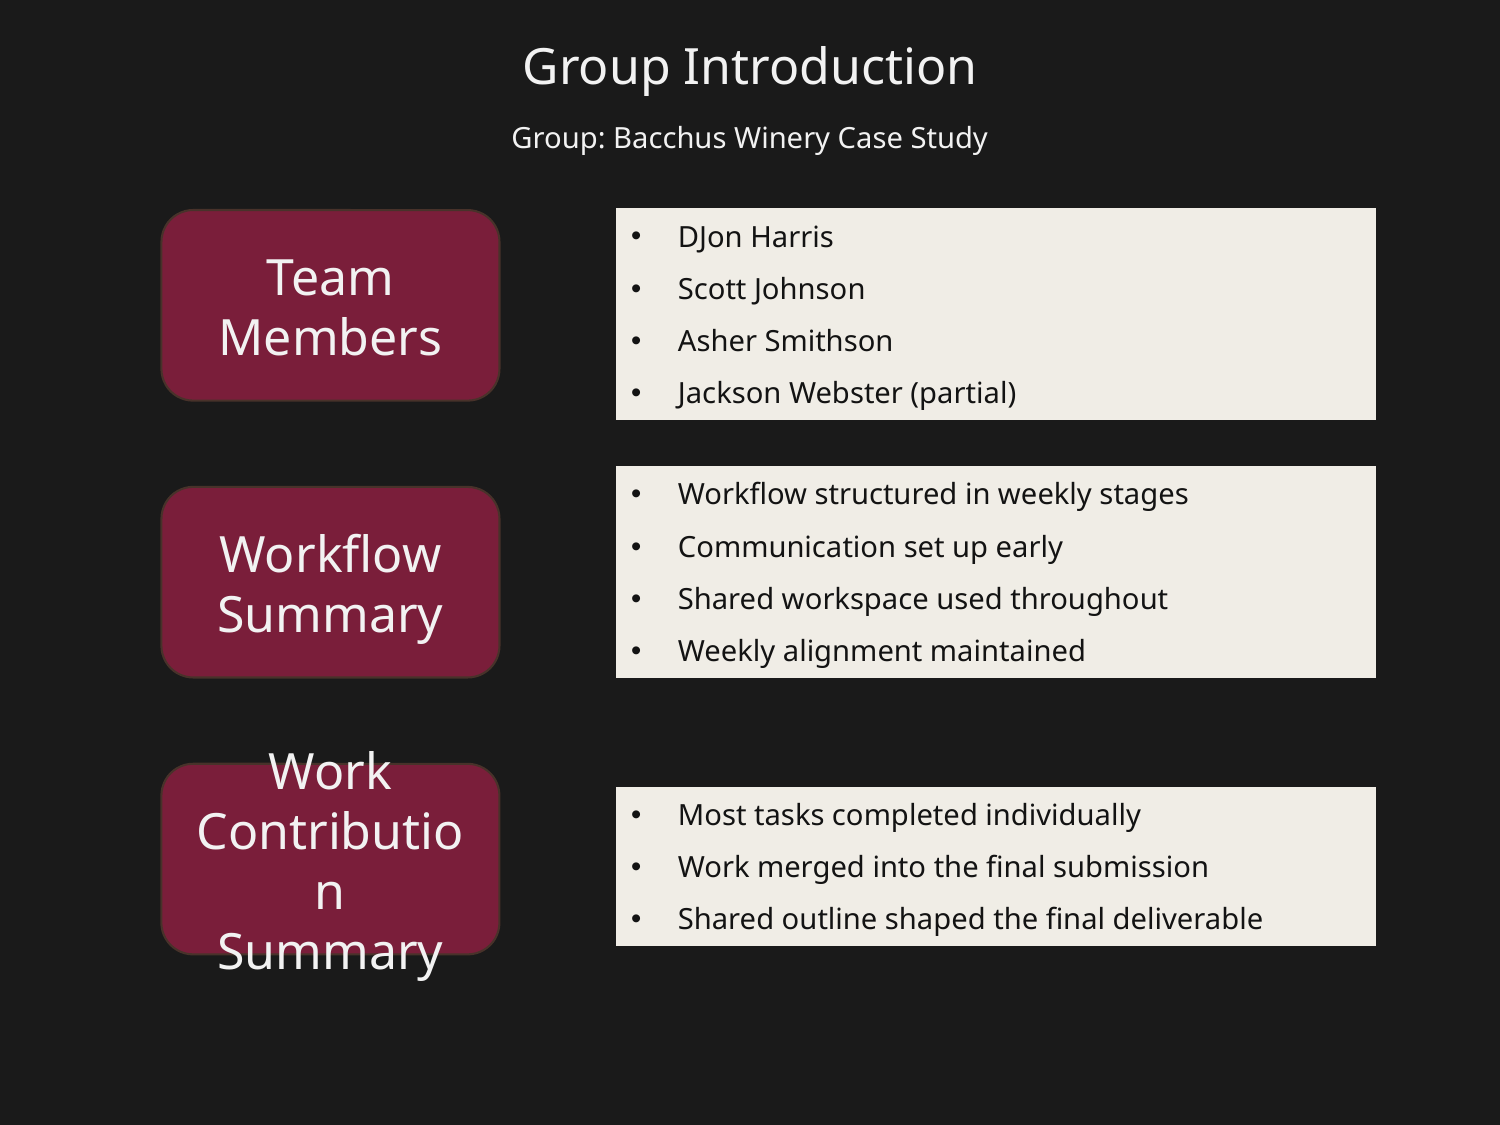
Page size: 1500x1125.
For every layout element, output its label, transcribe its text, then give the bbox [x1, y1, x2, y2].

text_box Team Members [160, 208, 501, 402]
text_box Workflow Summary [160, 485, 501, 679]
table_header DJon Harris Scott Johnson Asher Smithson Jackson Webster (partial) [616, 208, 1376, 420]
table_header Most tasks completed individually Work merged into the final submission Shared outline shaped the final deliverable [616, 787, 1376, 946]
title Group Introduction [16, 24, 1484, 112]
table_header Workflow structured in weekly stages Communication set up early Shared workspace used throughout Weekly alignment maintained [616, 466, 1376, 678]
text_box Work Contribution Summary [160, 762, 501, 956]
text_box Group: Bacchus Winery Case Study [449, 111, 1051, 162]
